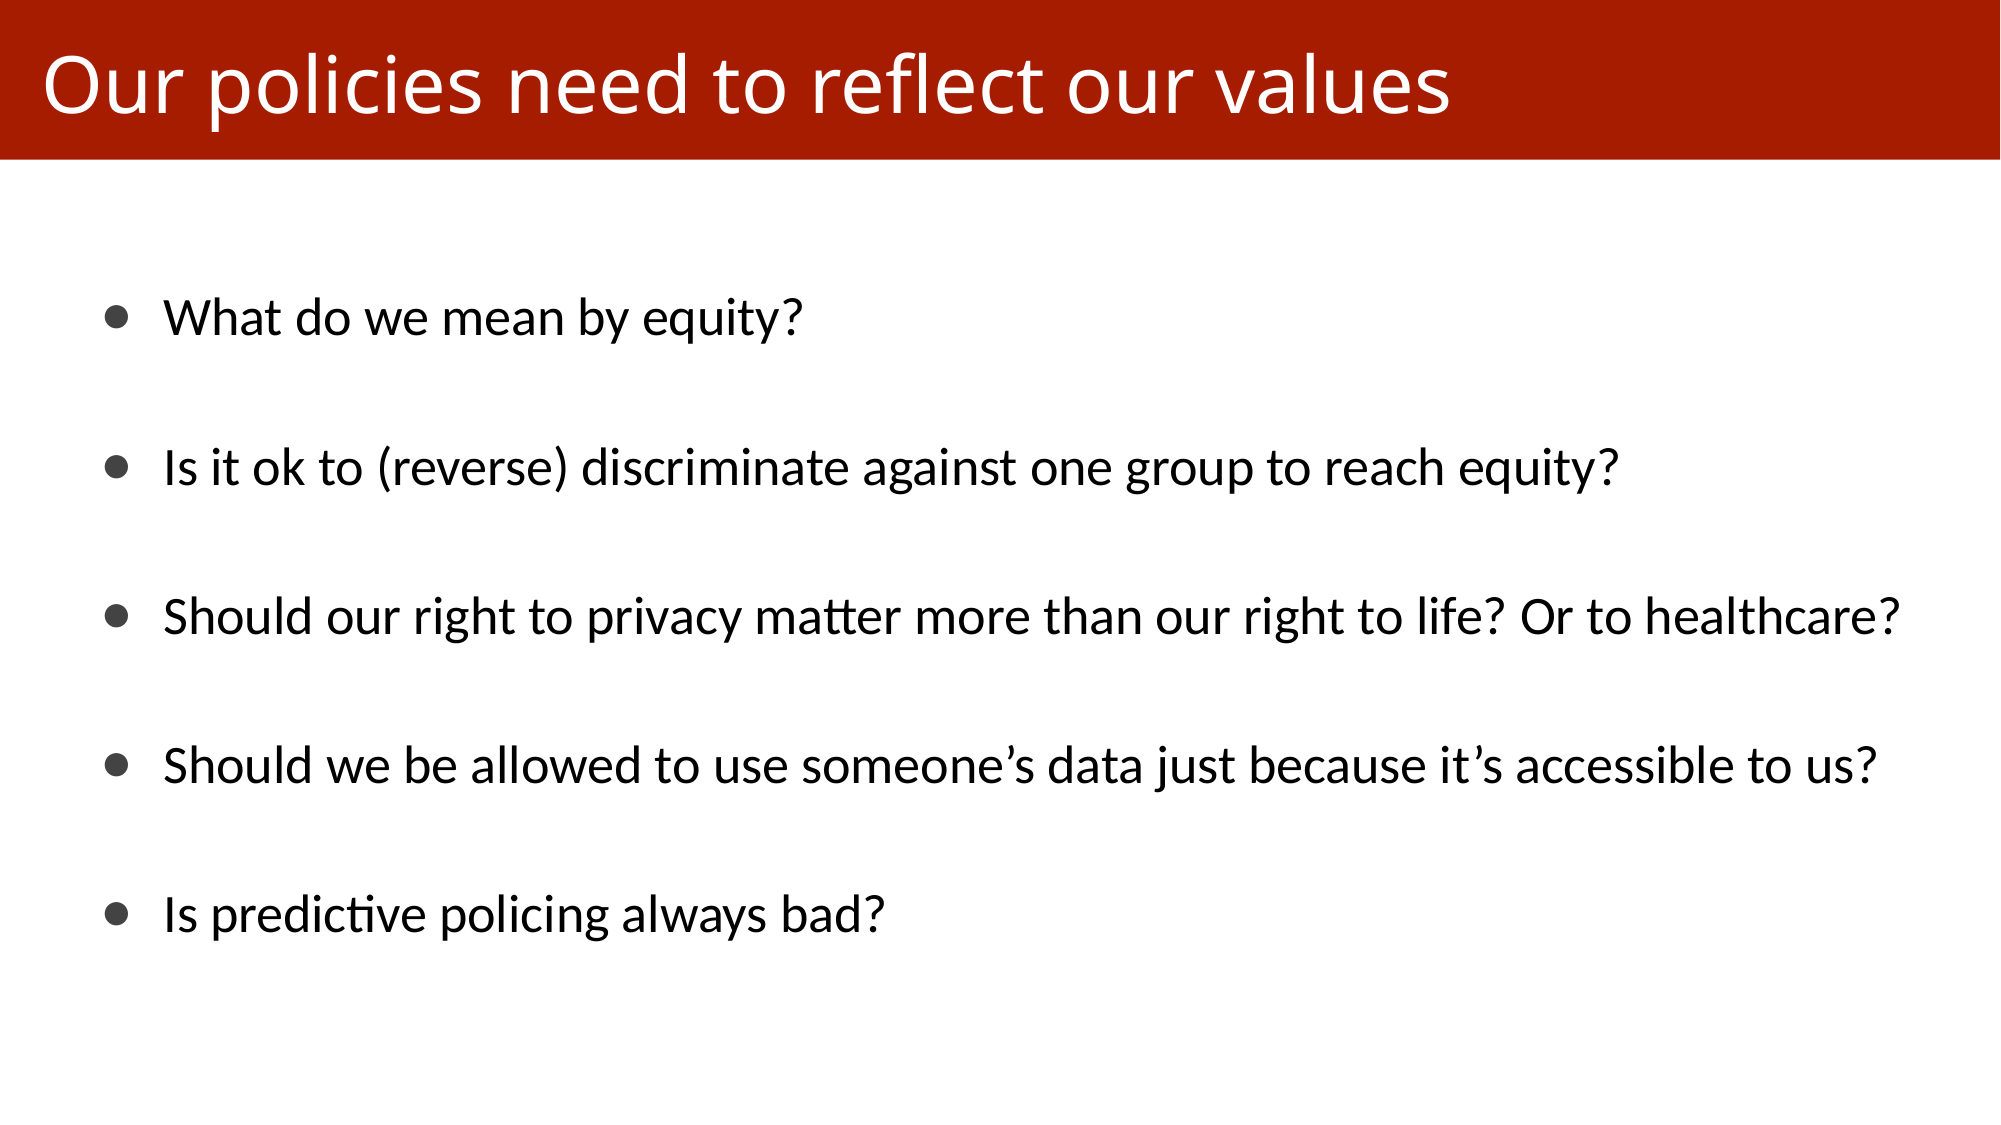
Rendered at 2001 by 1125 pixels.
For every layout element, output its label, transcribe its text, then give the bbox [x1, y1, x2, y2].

title Our policies need to reflect our values [21, 14, 1932, 140]
list What do we mean by equity? Is it ok to (reverse) discriminate against one group to reach equity? Should our right to privacy matter more than our right to life? Or to healthcare? Should we be allowed to use someone’s data just because it’s accessible to us? Is predictive policing always bad? [68, 252, 1932, 1000]
